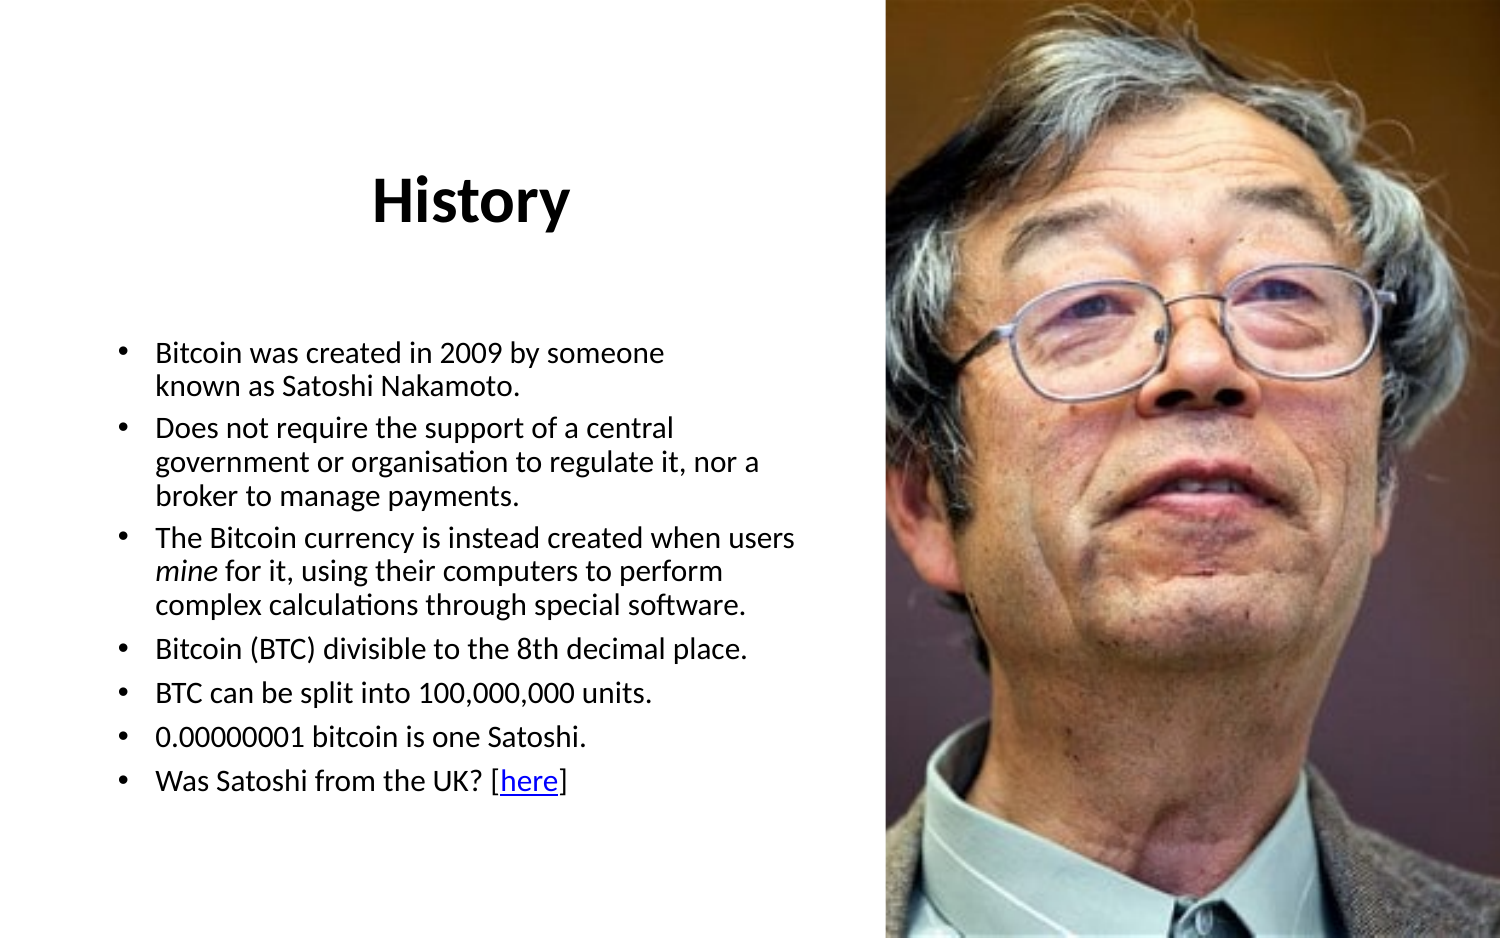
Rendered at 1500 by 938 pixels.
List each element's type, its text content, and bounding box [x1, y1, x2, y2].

picture [885, 0, 1500, 938]
title History [102, 98, 842, 304]
list Bitcoin was created in 2009 by someone known as Satoshi Nakamoto. Does not require the support of a central government or organisation to regulate it, nor a broker to manage payments. The Bitcoin currency is instead created when users mine for it, using their computers to perform complex calculations through special software. Bitcoin (BTC) divisible to the 8th decimal place. BTC can be split into 100,000,000 units. 0.00000001 bitcoin is one Satoshi. Was Satoshi from the UK? [here] [102, 328, 842, 839]
